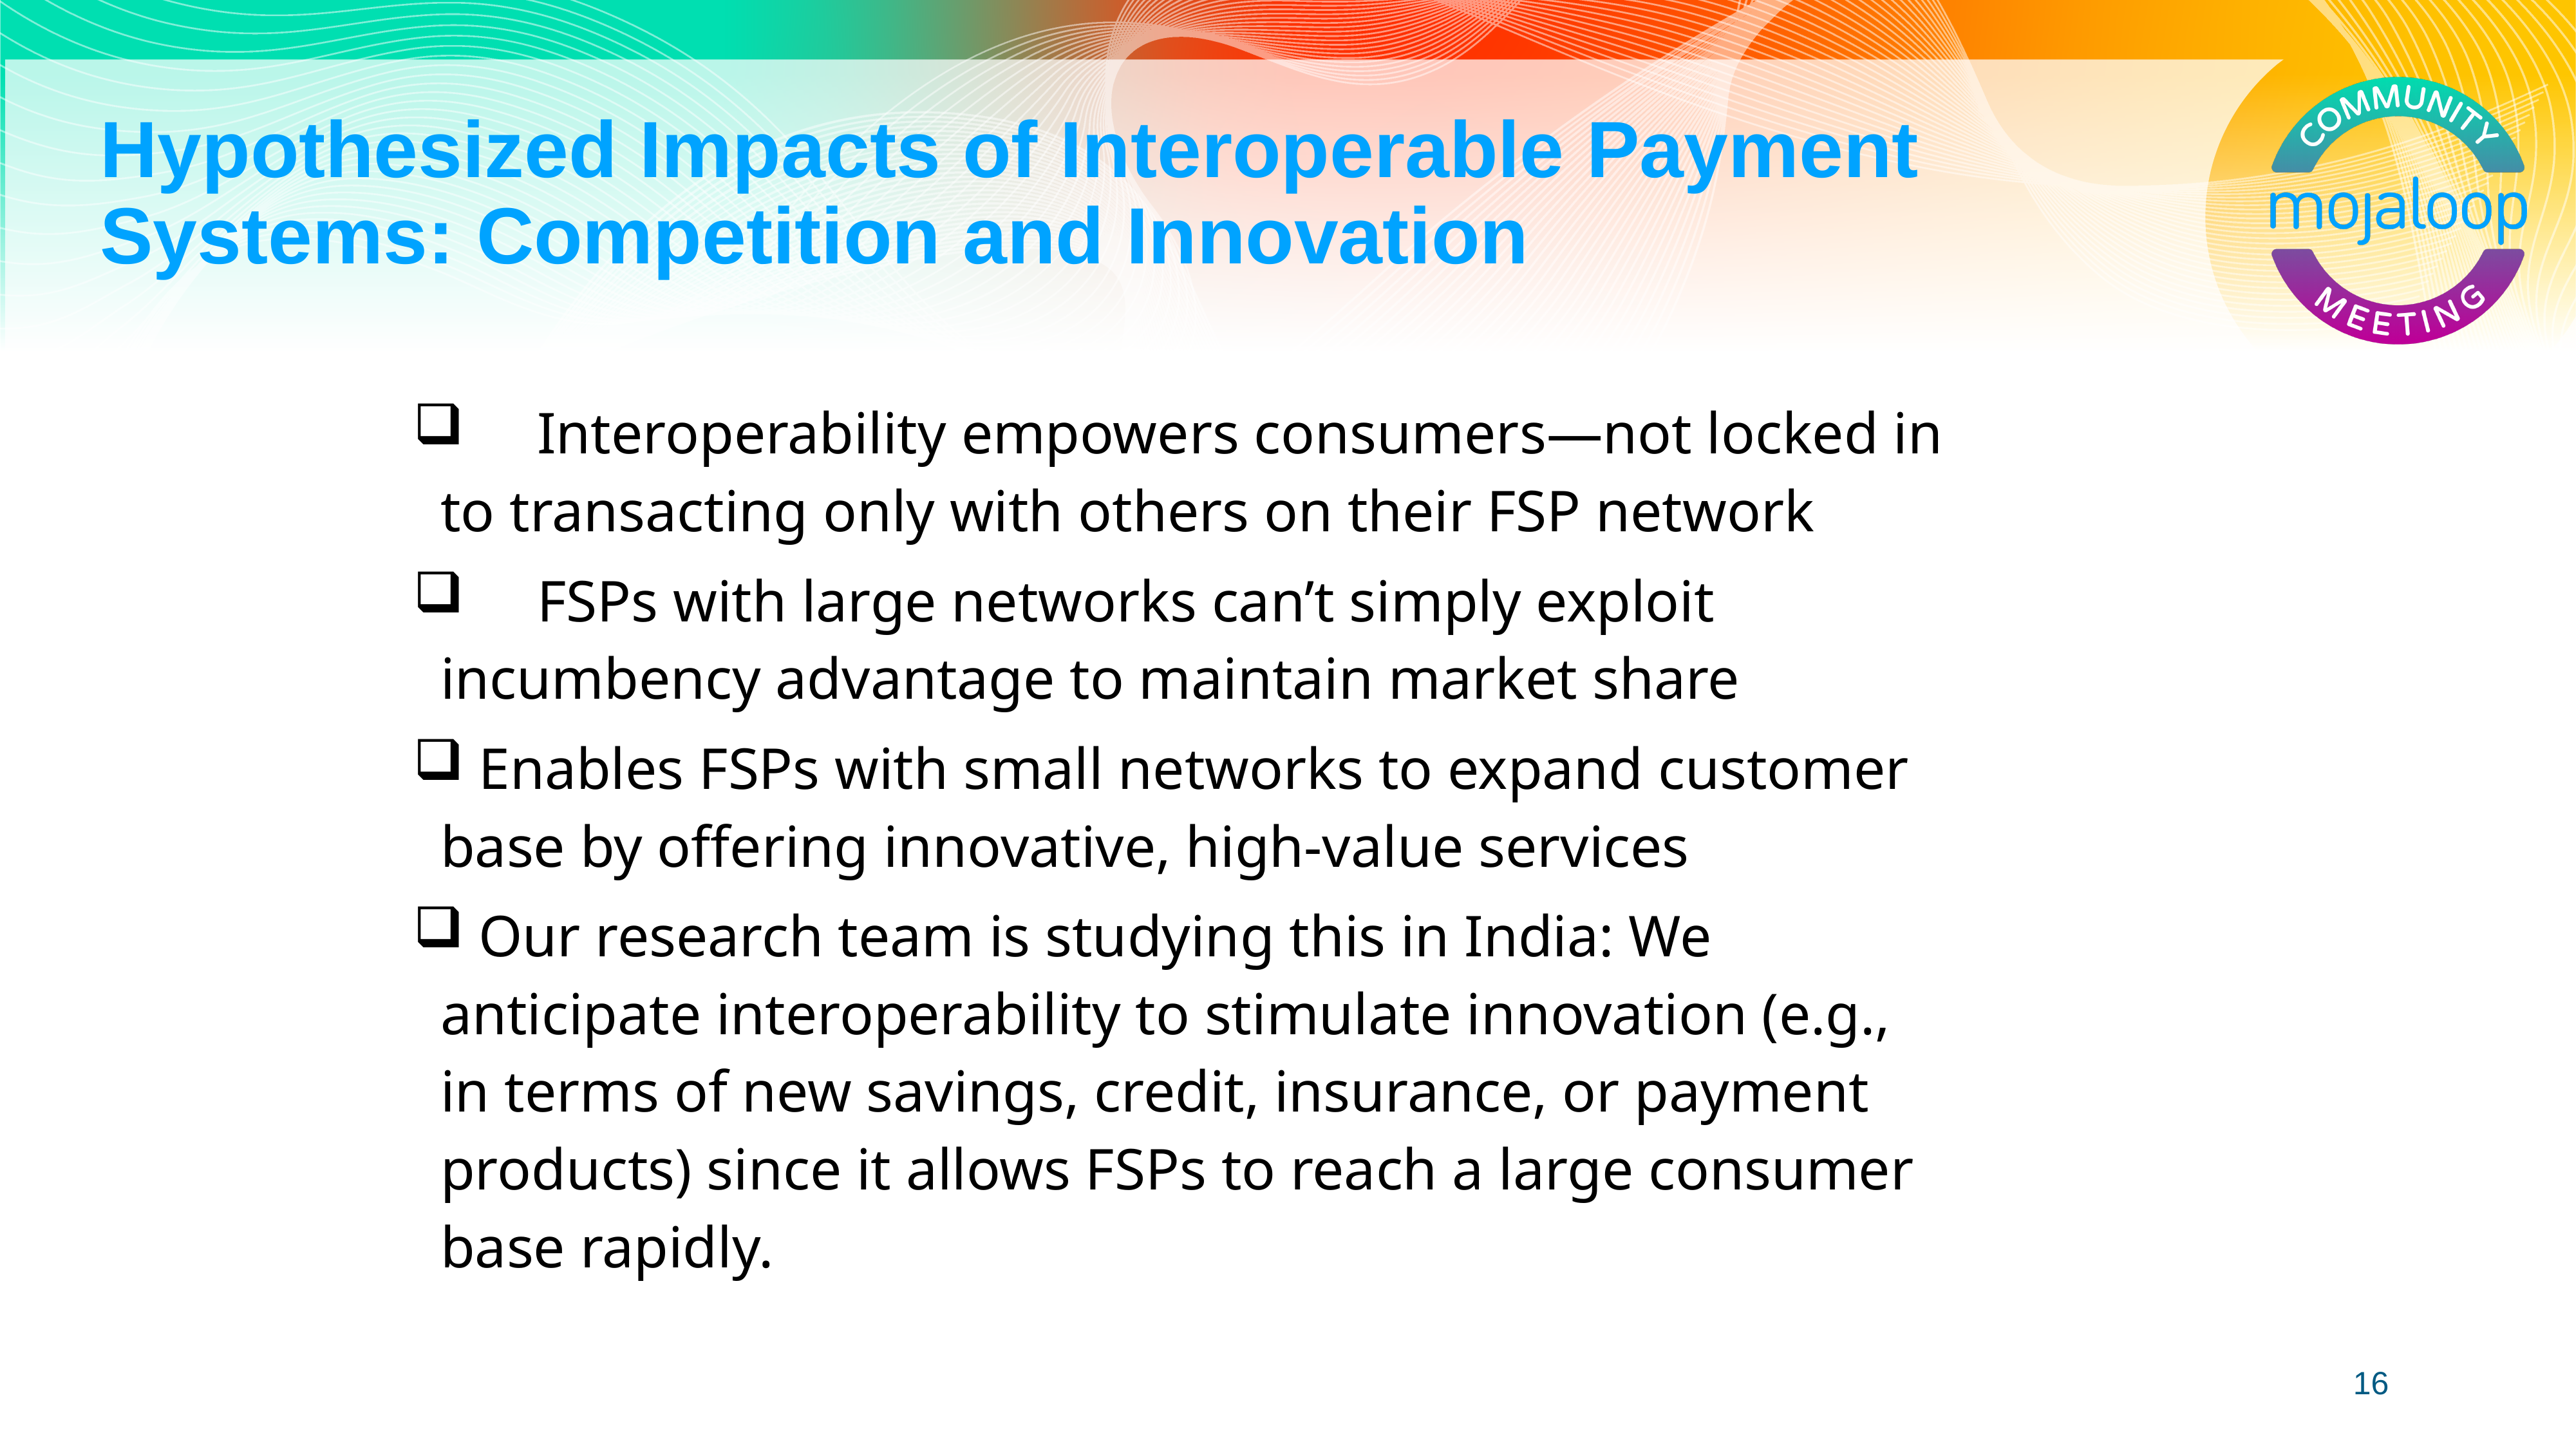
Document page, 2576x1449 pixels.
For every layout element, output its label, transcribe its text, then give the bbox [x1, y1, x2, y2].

text_box Interoperability empowers consumers—not locked in to transacting only with others on their FSP network FSPs with large networks can’t simply exploit incumbency advantage to maintain market share Enables FSPs with small networks to expand customer base by offering innovative, high-value services Our research team is studying this in India: We anticipate interoperability to stimulate innovation (e.g., in terms of new savings, credit, insurance, or payment products) since it allows FSPs to reach a large consumer base rapidly. [404, 383, 1962, 1171]
title Hypothesized Impacts of Interoperable Payment Systems: Competition and Innovation [90, 102, 2194, 383]
picture [0, 0, 2576, 1449]
slide_number 16 [1819, 1343, 2399, 1421]
